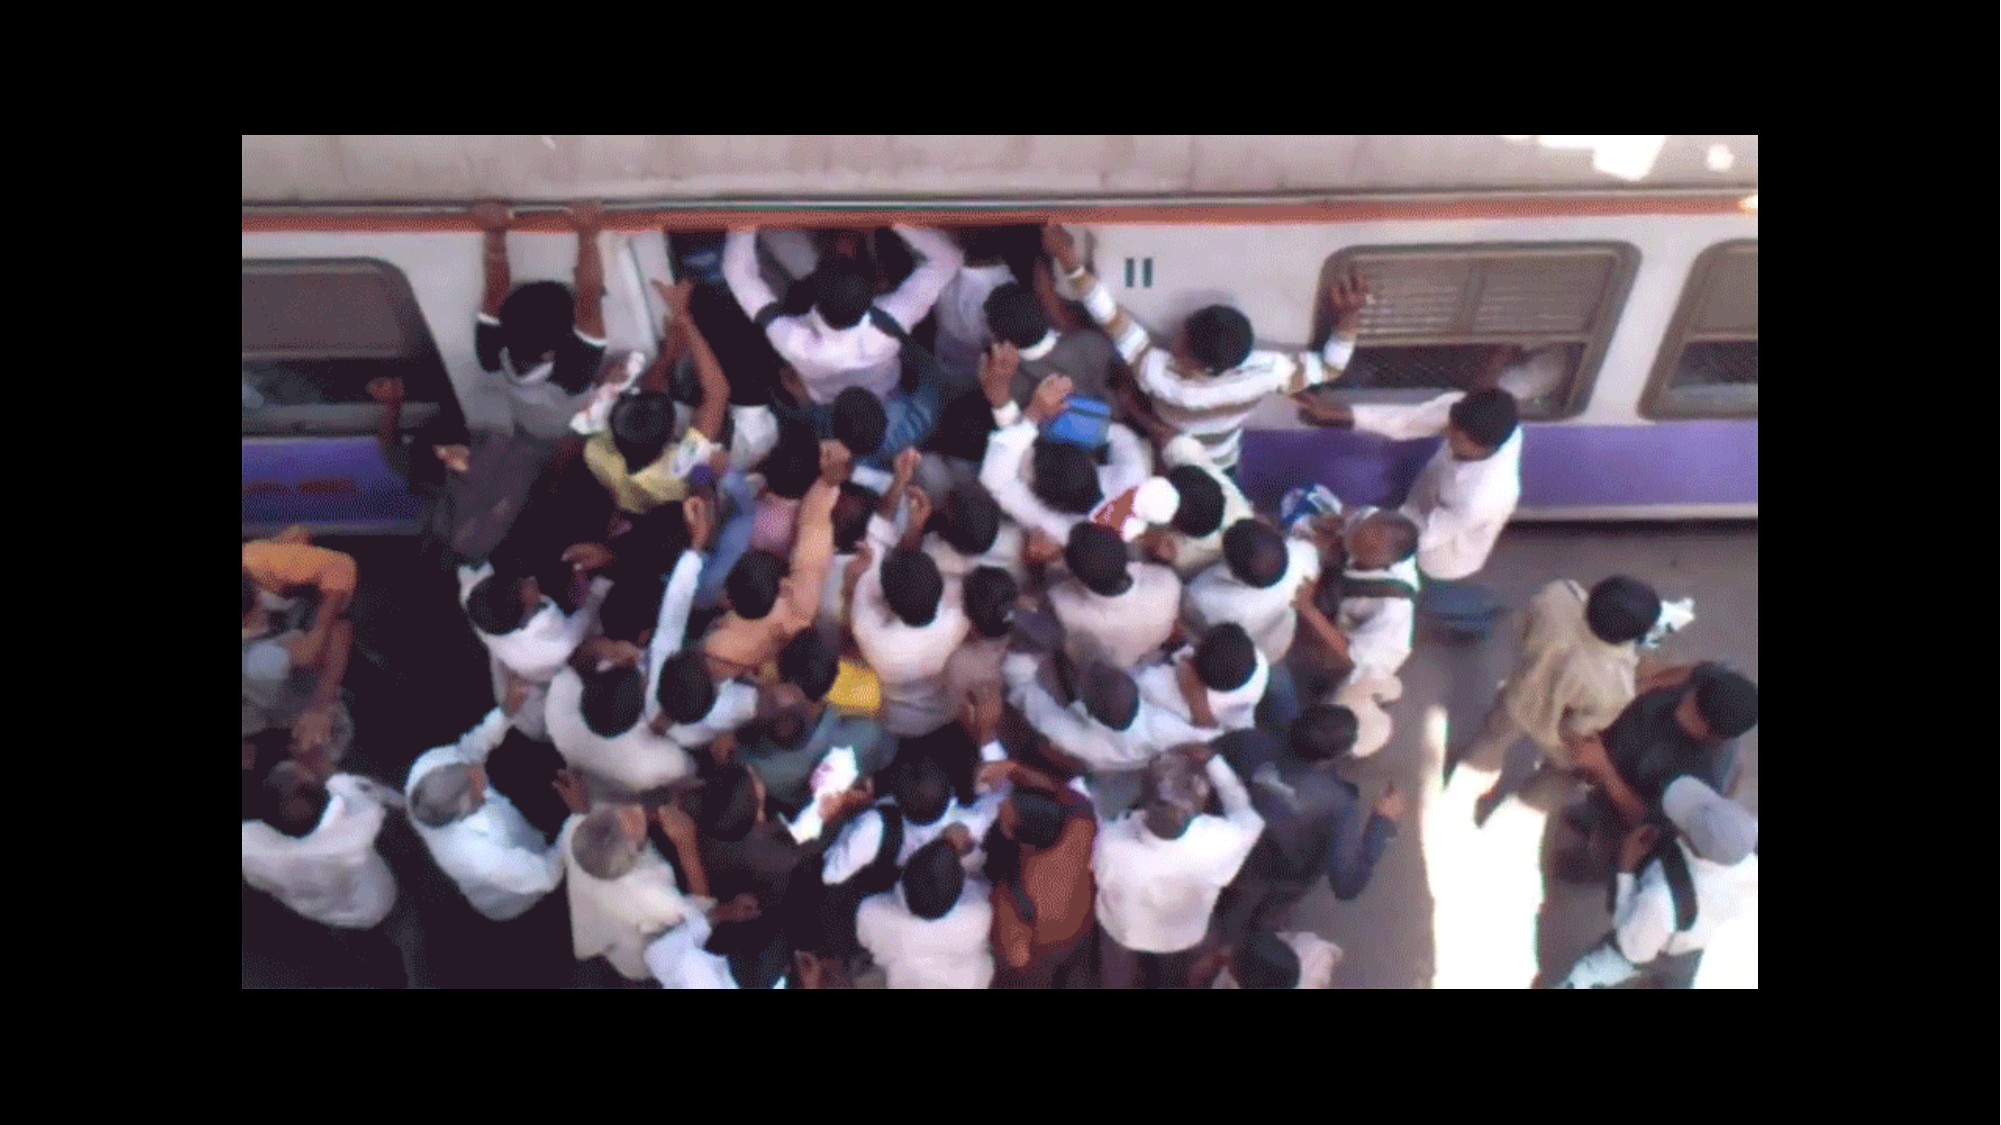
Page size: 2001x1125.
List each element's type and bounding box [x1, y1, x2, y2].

picture [242, 135, 1758, 989]
